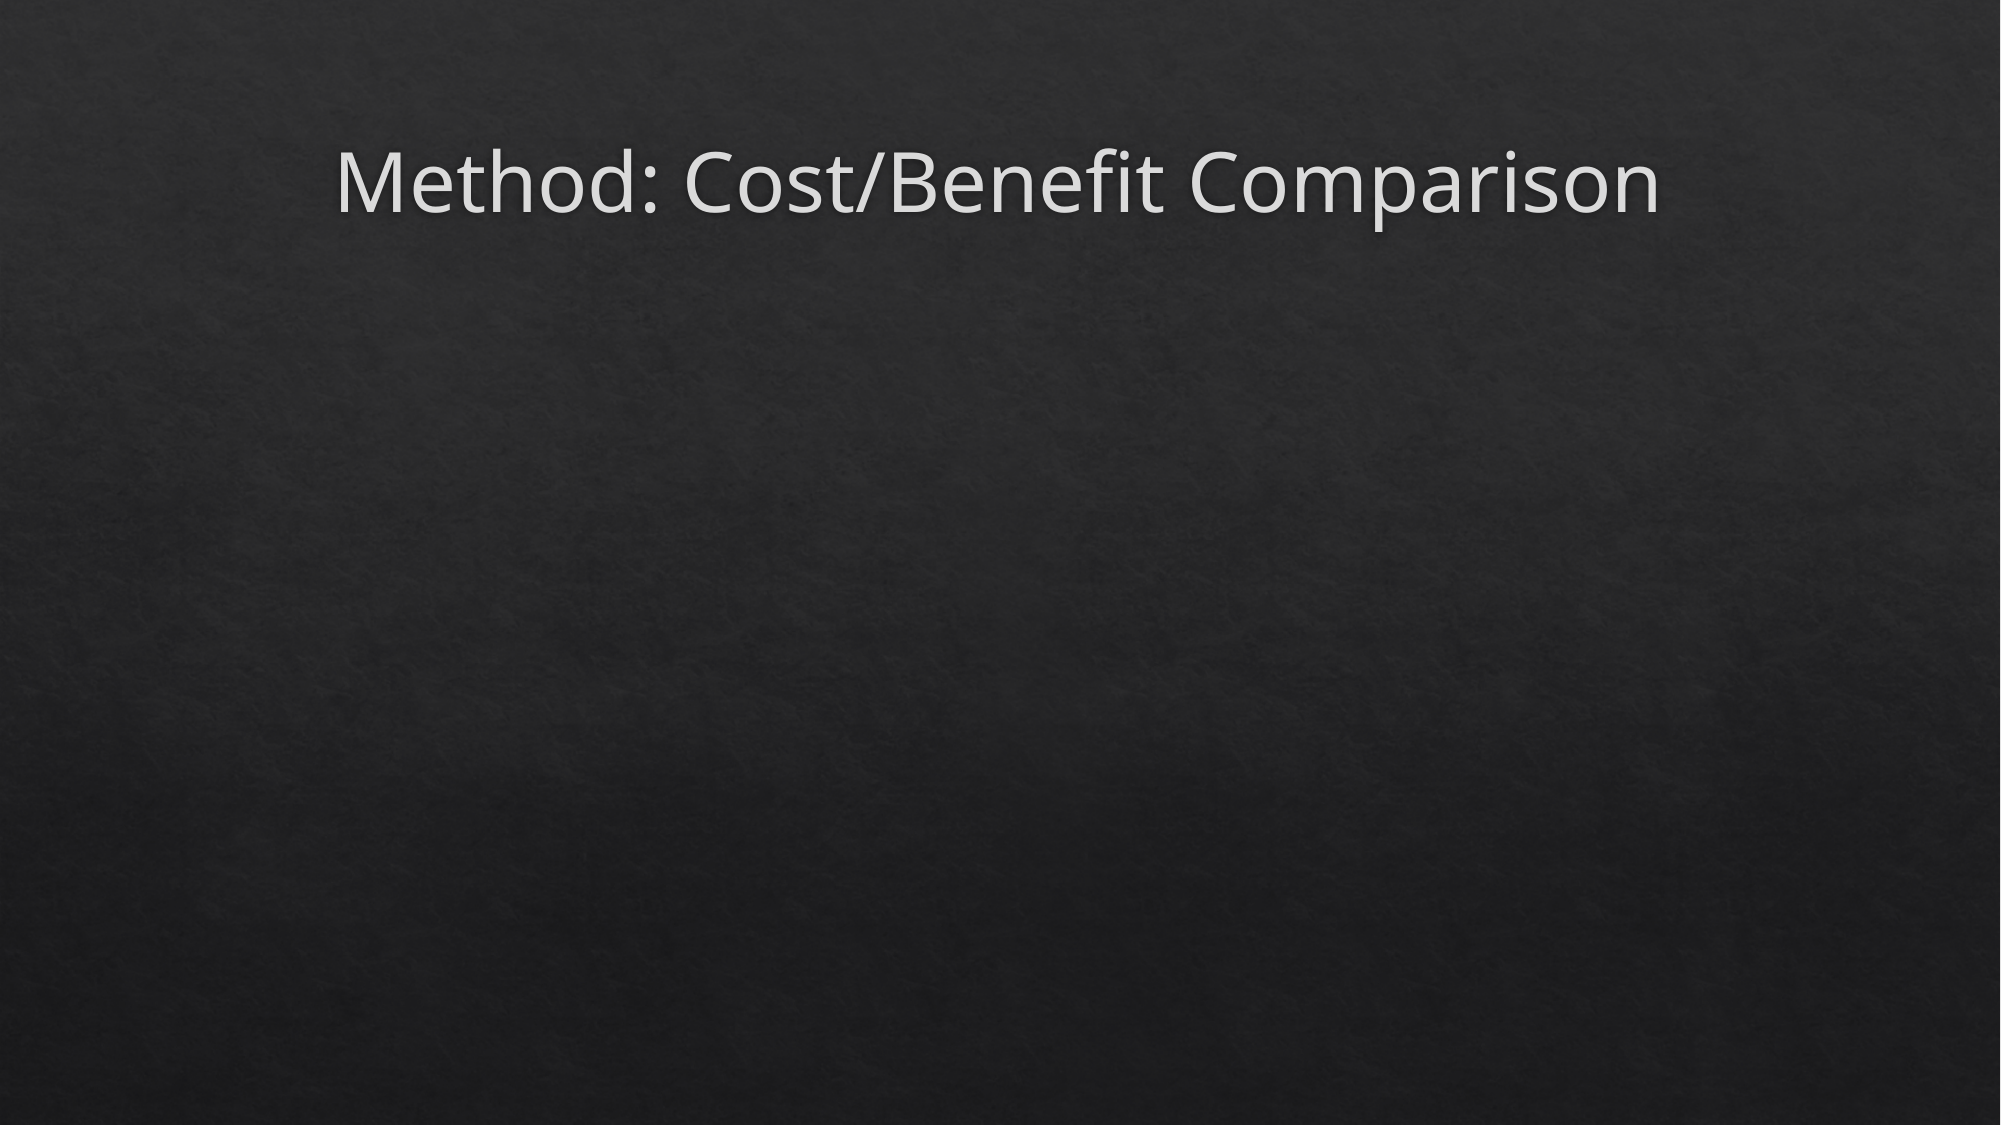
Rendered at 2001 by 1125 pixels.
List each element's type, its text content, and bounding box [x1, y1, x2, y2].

title Method: Cost/Benefit Comparison [149, 99, 1849, 260]
